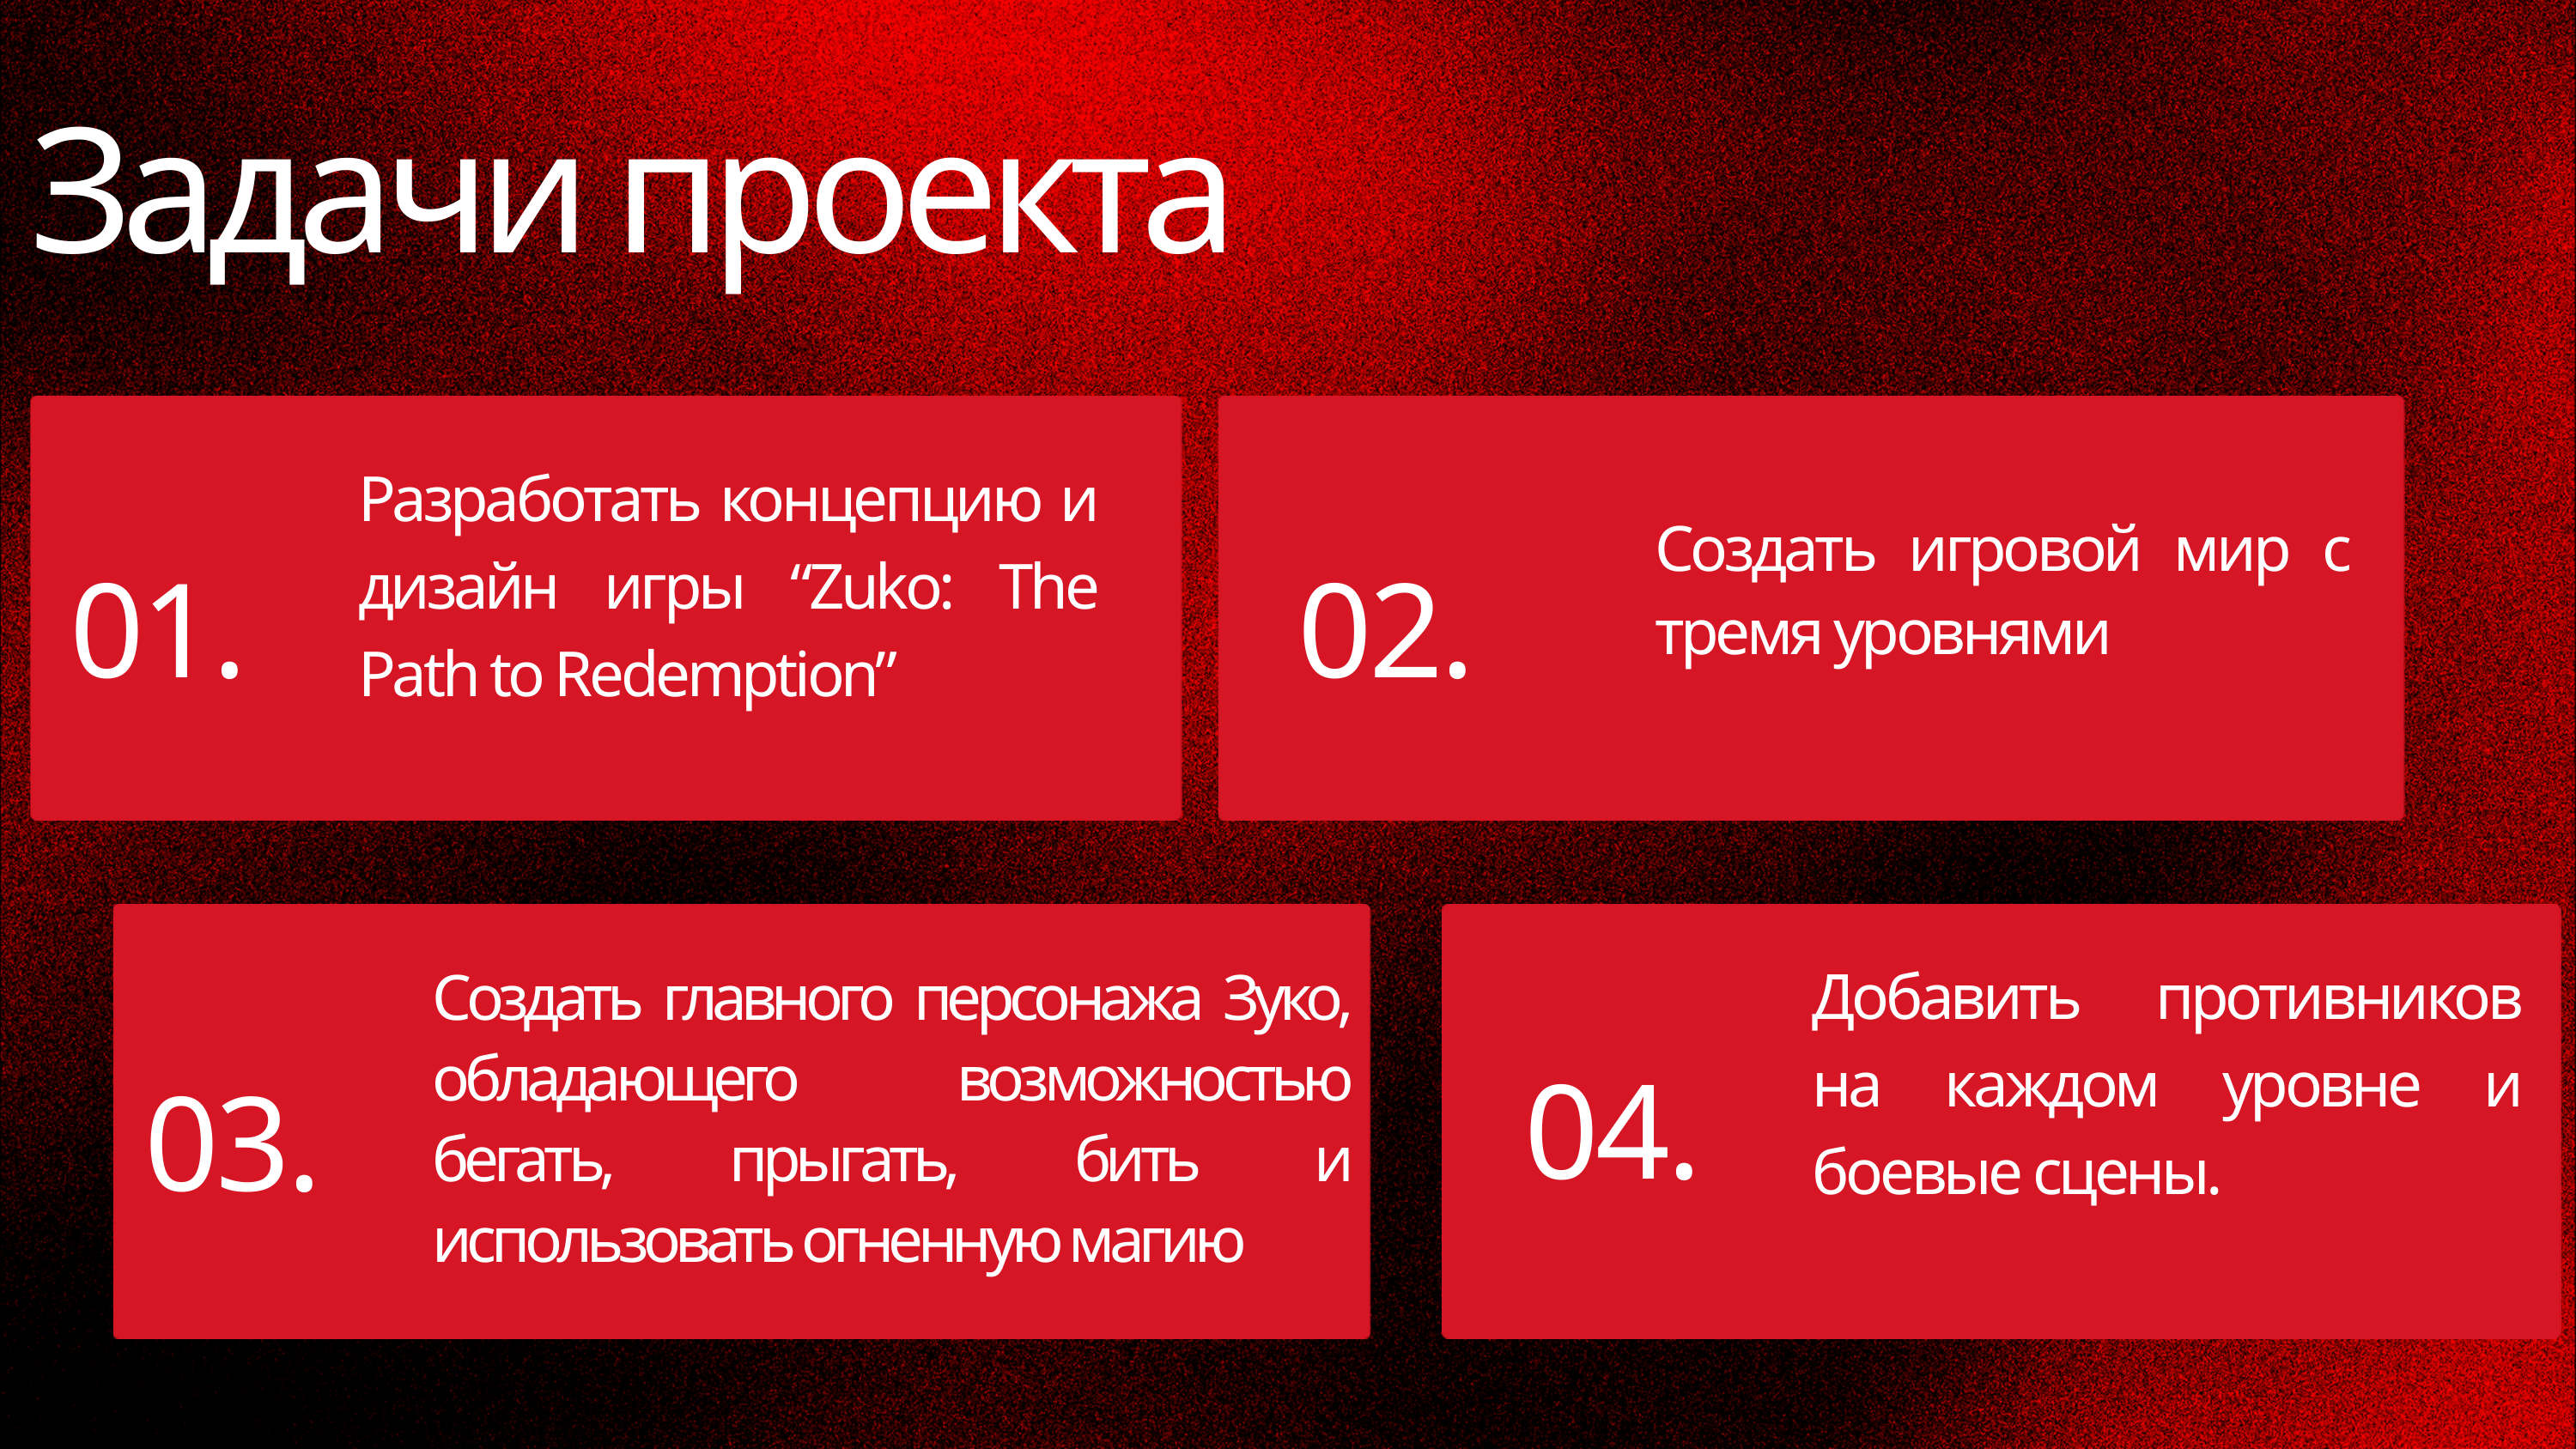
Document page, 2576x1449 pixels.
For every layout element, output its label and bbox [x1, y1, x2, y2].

text_box [0, 0, 2576, 1449]
